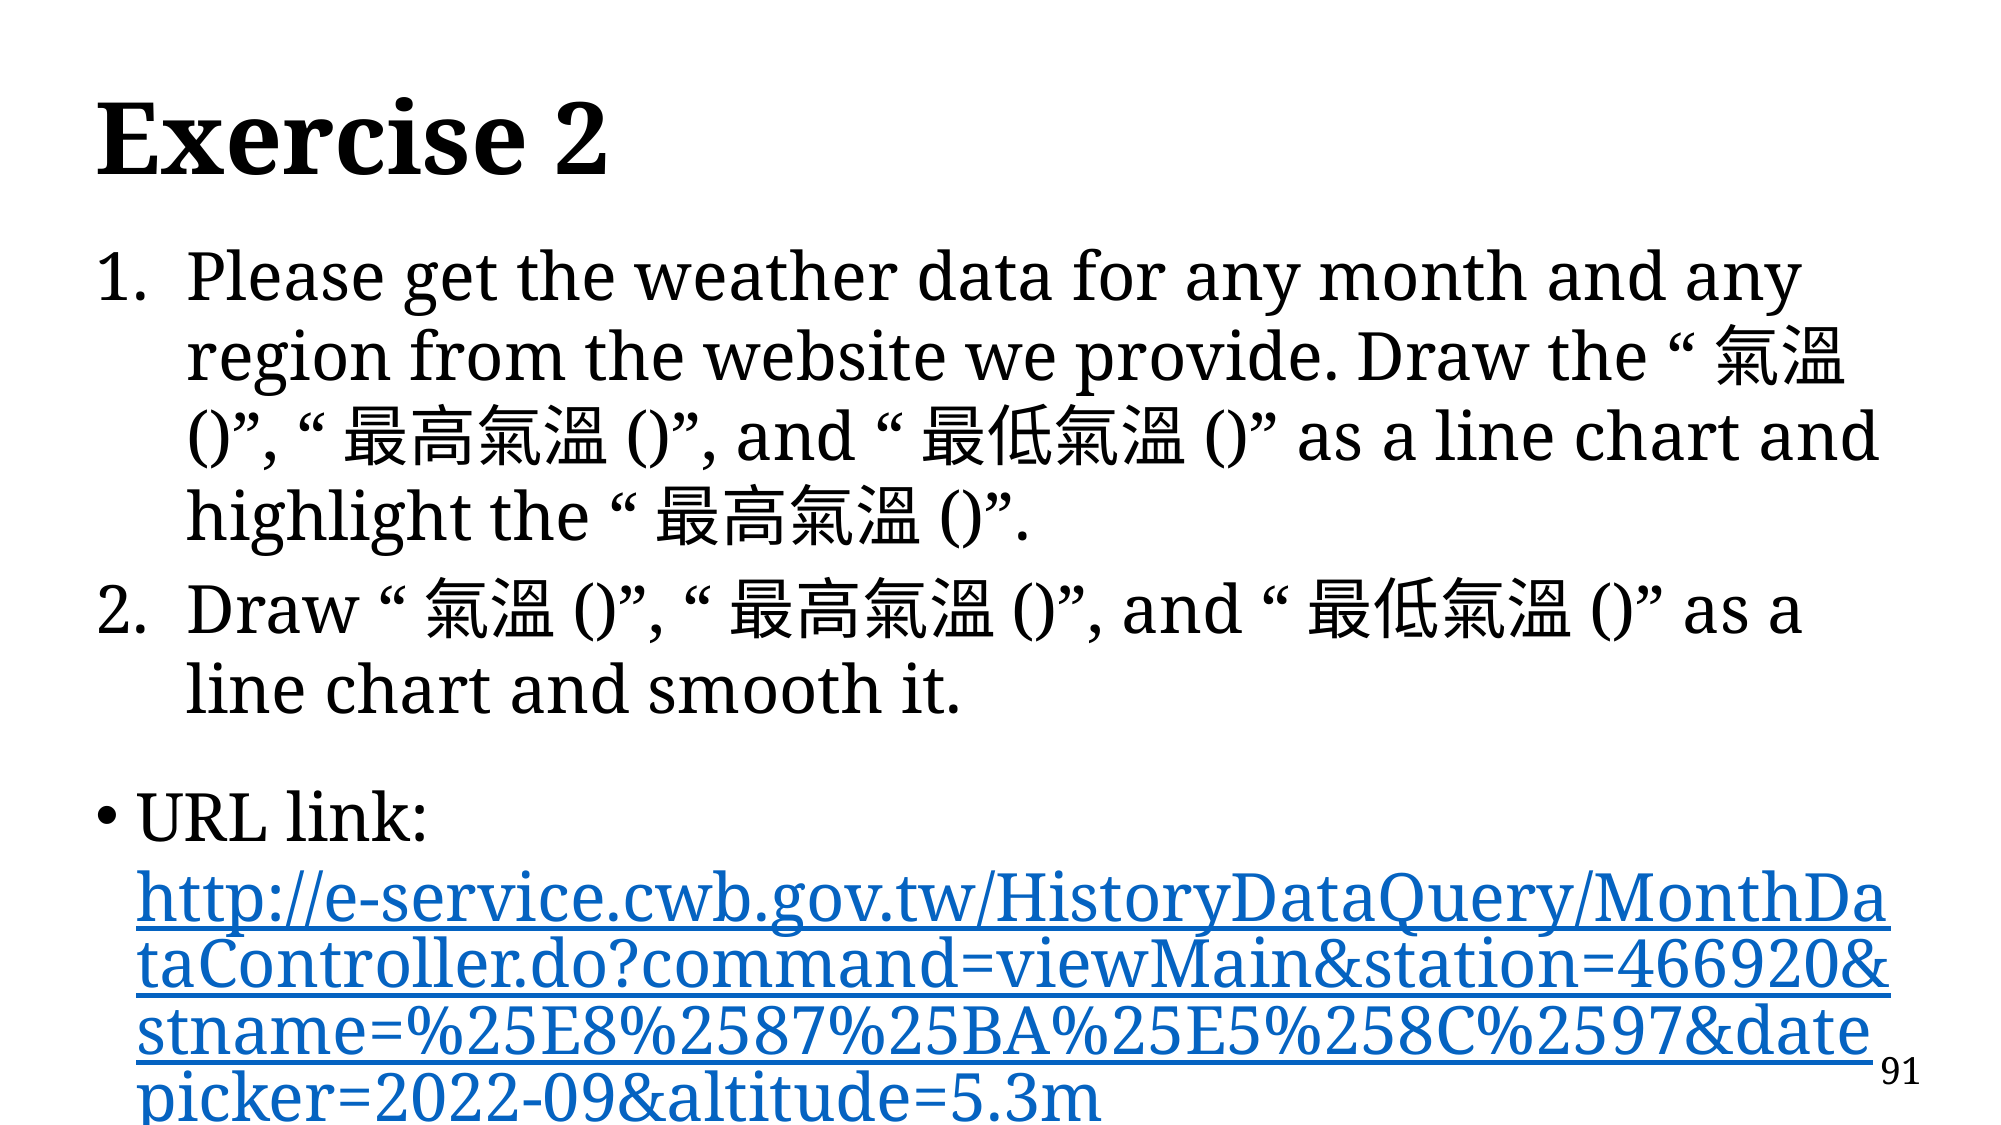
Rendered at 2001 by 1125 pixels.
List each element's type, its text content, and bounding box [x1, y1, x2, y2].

slide_number 91 [1487, 1042, 1938, 1103]
title Exercise 2 [80, 59, 1920, 225]
